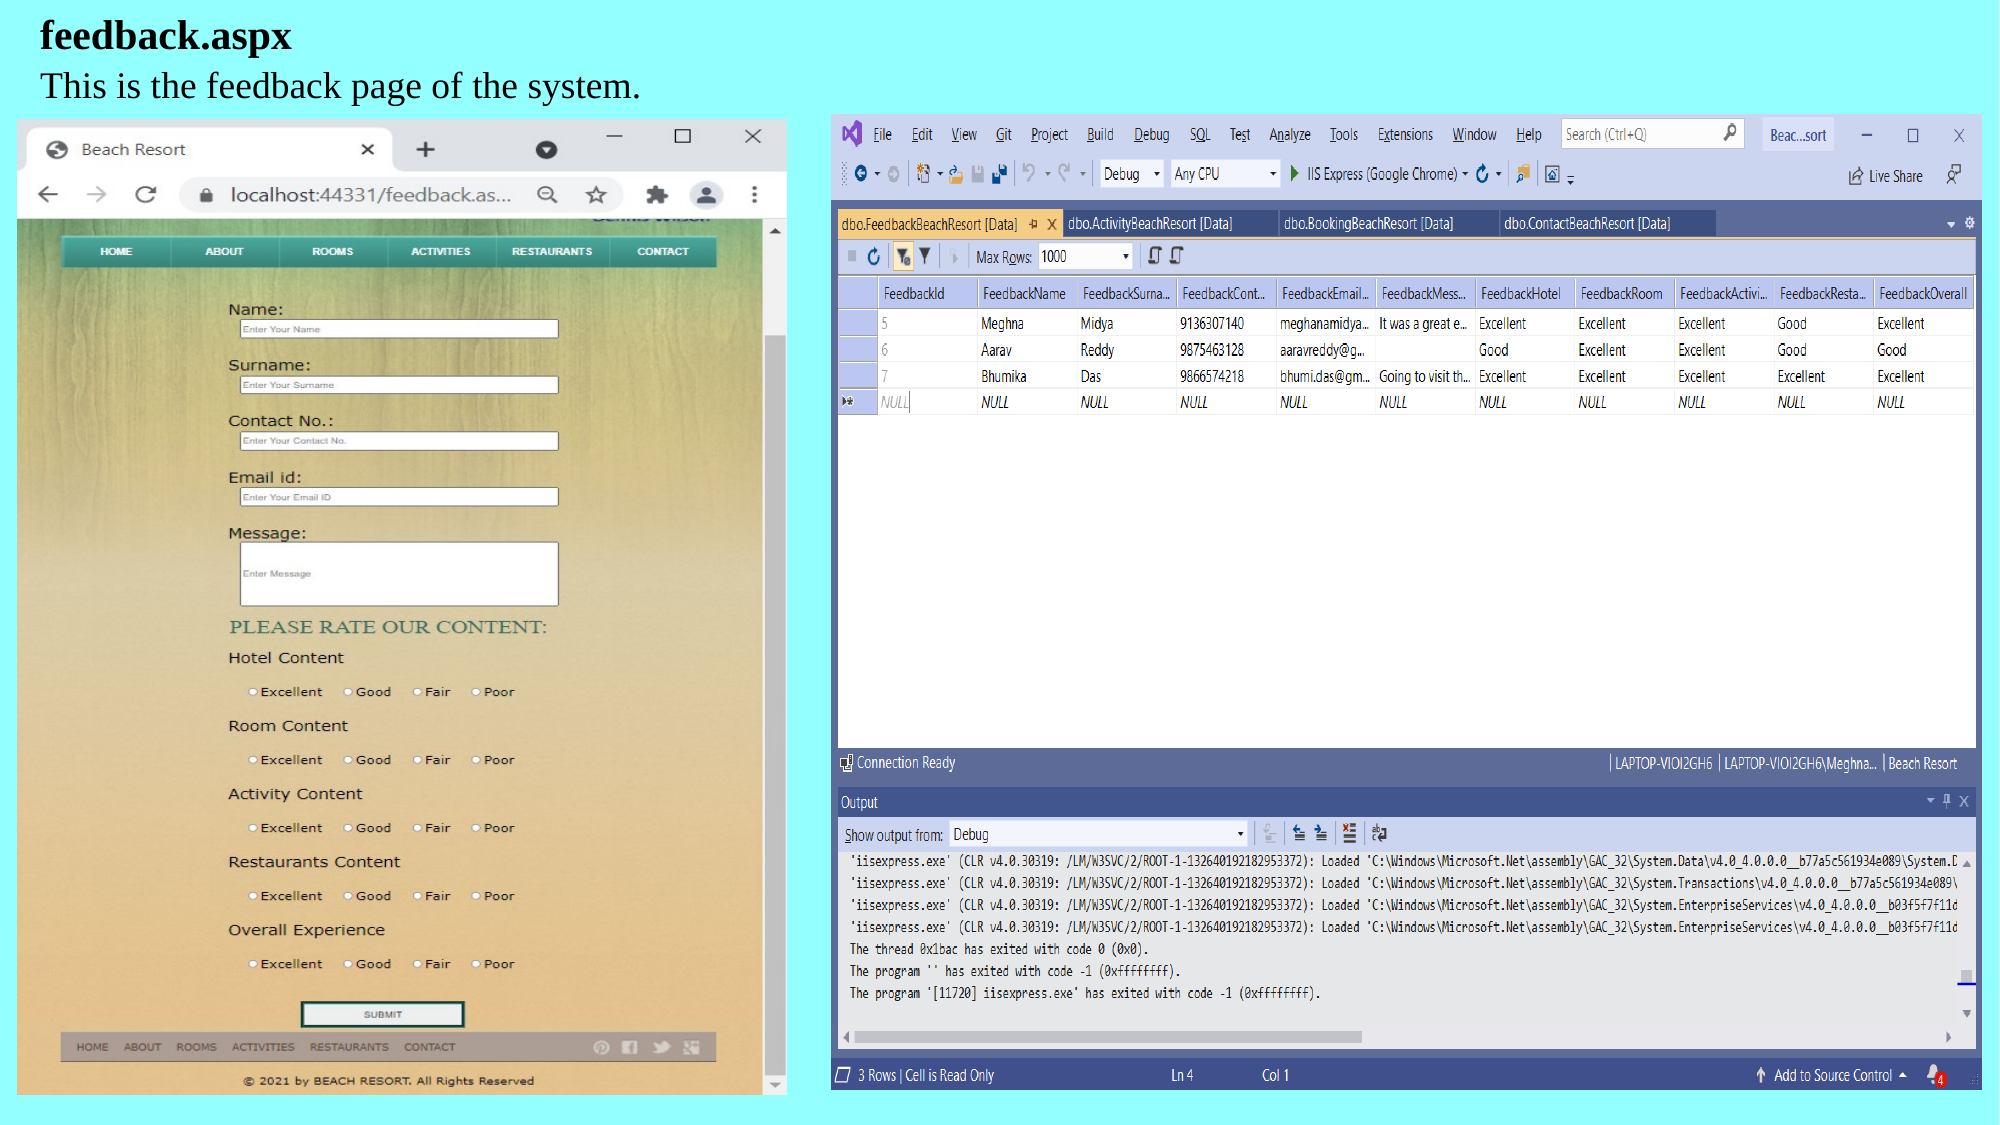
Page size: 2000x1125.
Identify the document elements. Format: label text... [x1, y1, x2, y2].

text_box This is the feedback page of the system. [25, 53, 1156, 114]
picture [831, 114, 1982, 1090]
picture [17, 119, 787, 1095]
text_box feedback.aspx [25, 0, 1026, 53]
